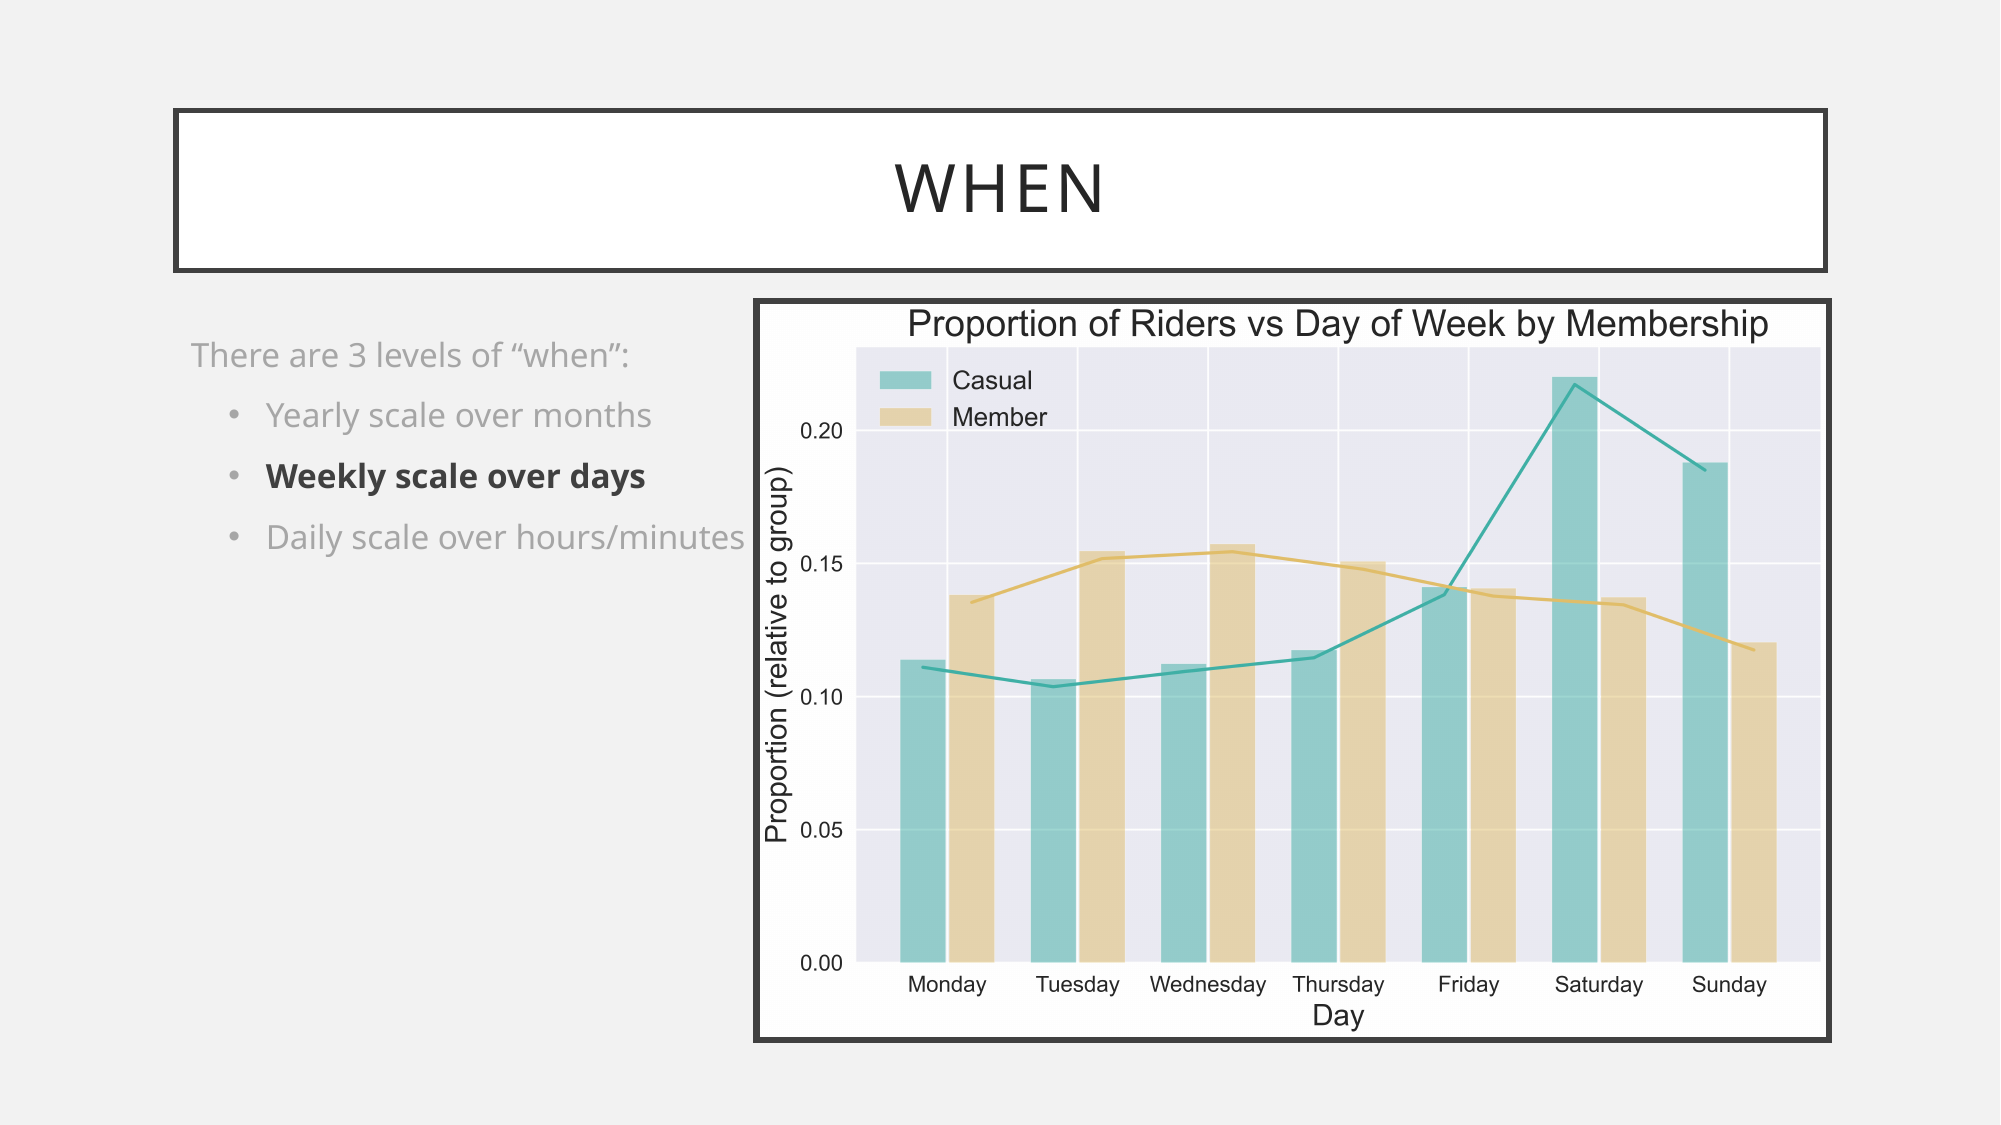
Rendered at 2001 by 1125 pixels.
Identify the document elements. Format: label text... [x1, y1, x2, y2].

title When [173, 108, 1828, 273]
list There are 3 levels of “when”: Yearly scale over months Weekly scale over days Daily scale over hours/minutes [175, 326, 753, 1015]
picture [759, 303, 1826, 1037]
